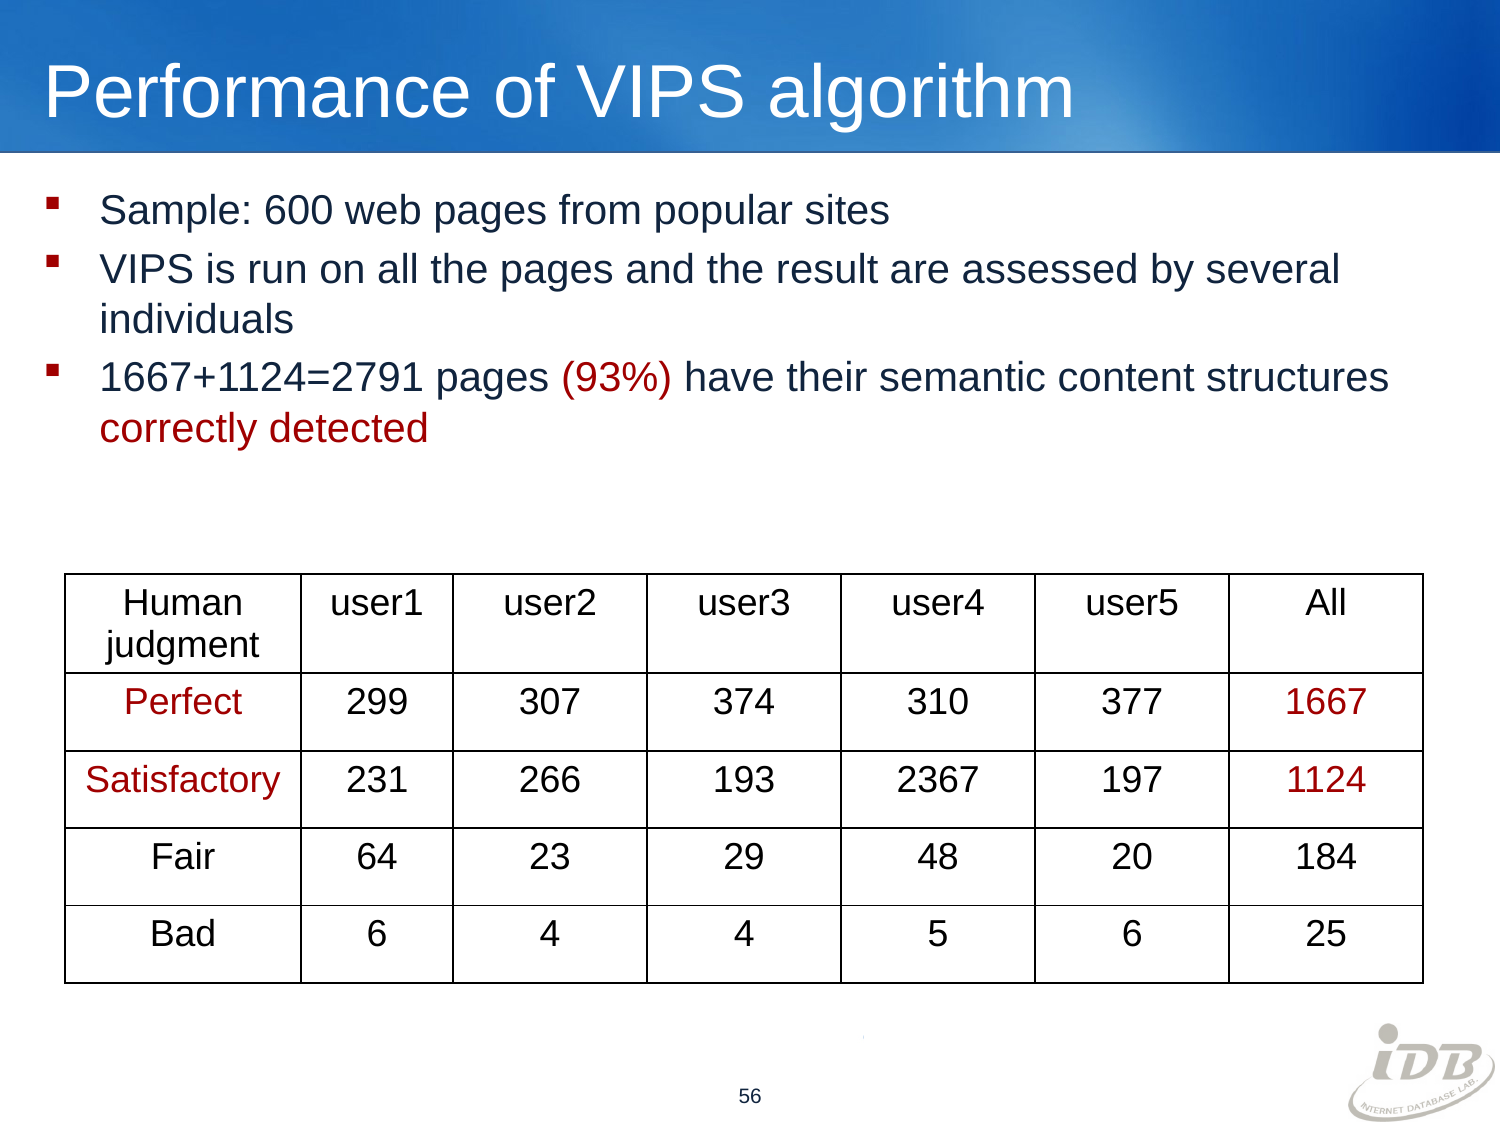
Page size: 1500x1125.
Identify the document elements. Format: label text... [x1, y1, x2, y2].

table_cell 374 [648, 674, 840, 750]
list Sample: 600 web pages from popular sites VIPS is run on all the pages and the result are assessed by several individuals 1667+1124=2791 pages (93%) have their semantic content structures correctly detected [28, 175, 1472, 1067]
table_cell Fair [66, 829, 300, 905]
table_cell 48 [842, 829, 1034, 905]
table_header user5 [1036, 575, 1228, 672]
table_cell 4 [454, 906, 646, 982]
slide_number 56 [697, 1078, 803, 1114]
table_cell 299 [302, 674, 452, 750]
table_cell 29 [648, 829, 840, 905]
title Performance of VIPS algorithm [28, 23, 1472, 153]
table_cell 64 [302, 829, 452, 905]
table_cell Bad [66, 906, 300, 982]
table_cell 5 [842, 906, 1034, 982]
table_cell 2367 [842, 752, 1034, 827]
table_header Human judgment [66, 575, 300, 672]
table_header user1 [302, 575, 452, 672]
table_cell 25 [1230, 906, 1422, 982]
table_cell 310 [842, 674, 1034, 750]
table_cell 307 [454, 674, 646, 750]
table_cell 1667 [1230, 674, 1422, 750]
table_cell 1124 [1230, 752, 1422, 827]
table_cell 197 [1036, 752, 1228, 827]
table_cell 193 [648, 752, 840, 827]
picture [0, 0, 1500, 151]
table_cell 377 [1036, 674, 1228, 750]
table_cell 4 [648, 906, 840, 982]
table_cell Satisfactory [66, 752, 300, 827]
table_header user4 [842, 575, 1034, 672]
table_cell 184 [1230, 829, 1422, 905]
table_cell 266 [454, 752, 646, 827]
picture [0, 153, 1500, 1125]
table_cell 23 [454, 829, 646, 905]
table_cell Perfect [66, 674, 300, 750]
table_cell 231 [302, 752, 452, 827]
table_header user3 [648, 575, 840, 672]
table_cell 20 [1036, 829, 1228, 905]
table_header All [1230, 575, 1422, 672]
table_header user2 [454, 575, 646, 672]
table_cell 6 [302, 906, 452, 982]
table_cell 6 [1036, 906, 1228, 982]
